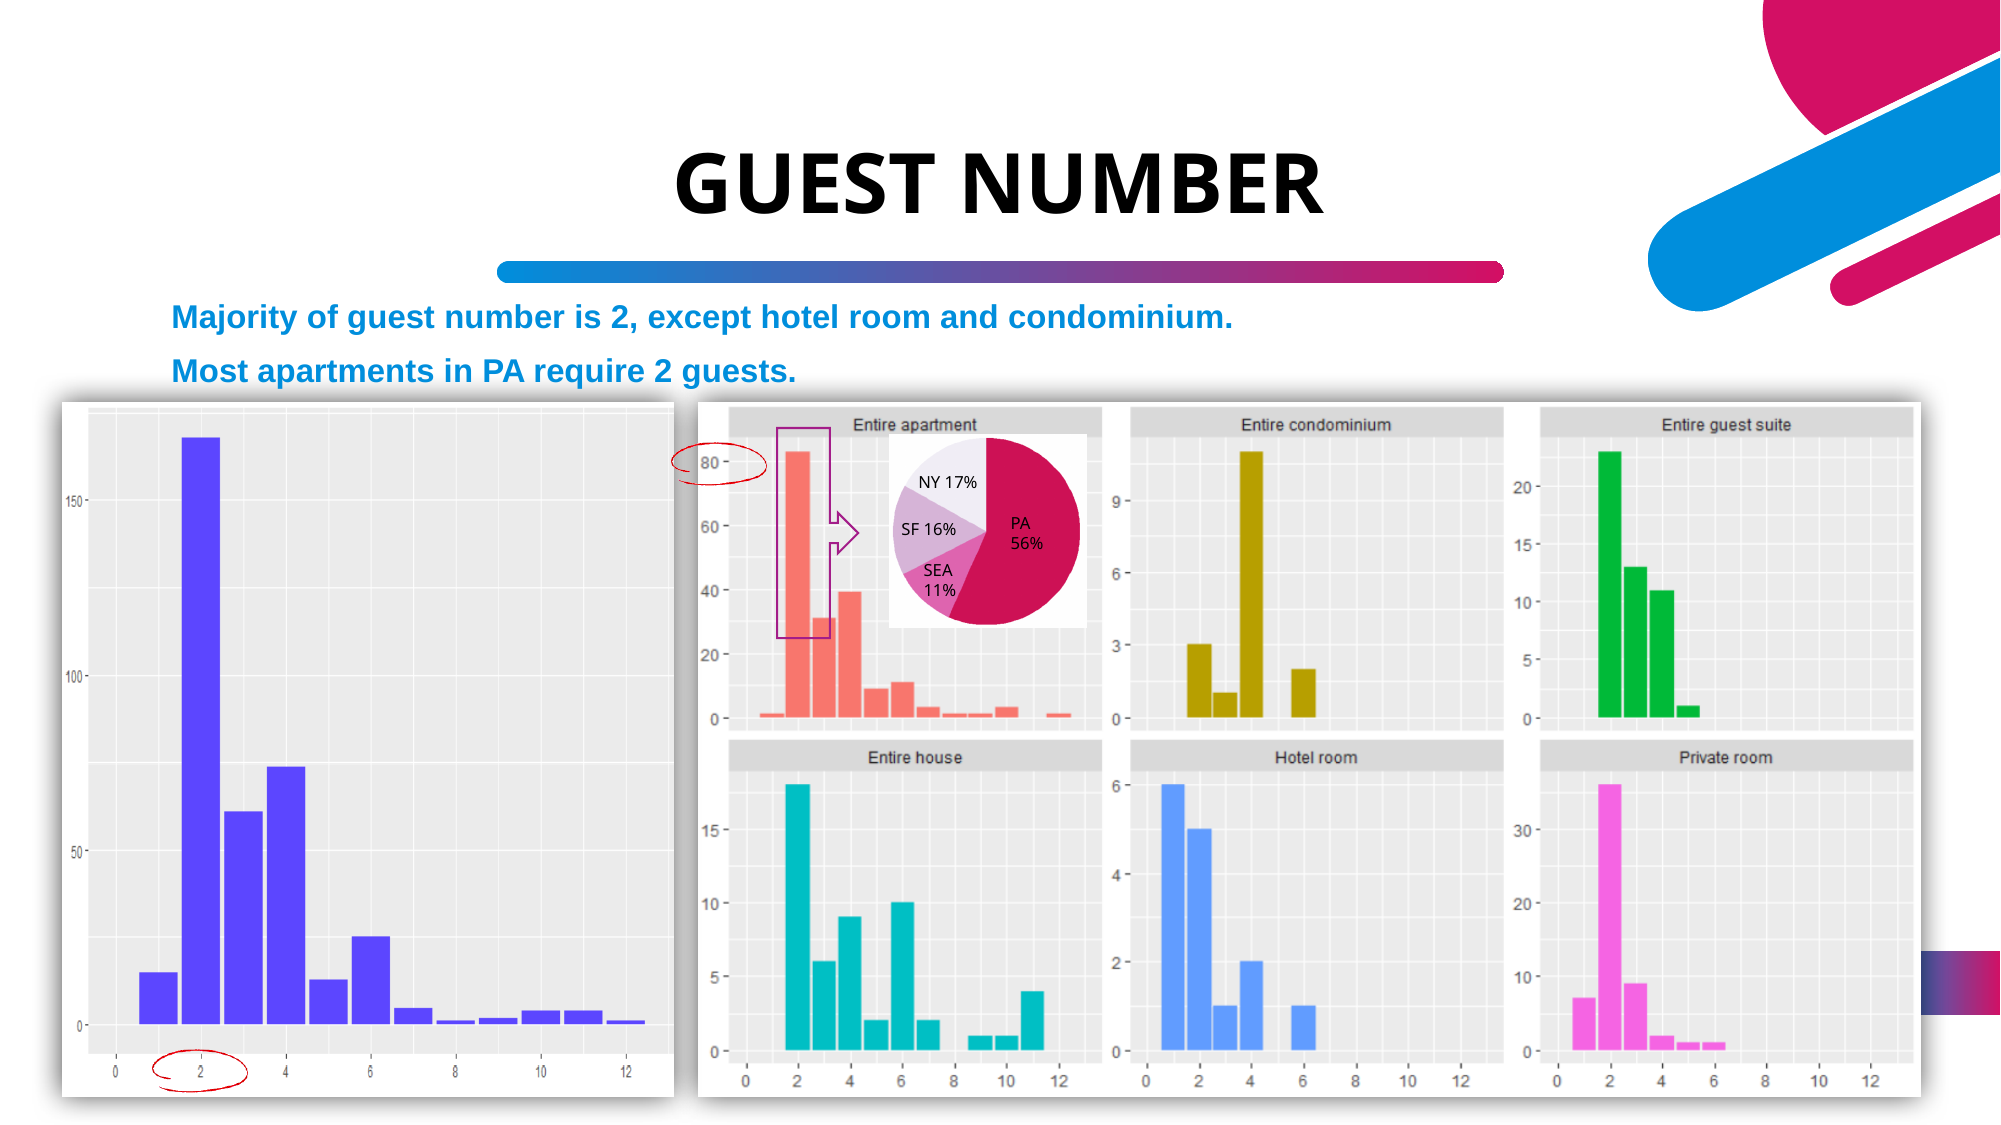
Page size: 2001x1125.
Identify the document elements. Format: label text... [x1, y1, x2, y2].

picture [62, 402, 1921, 1097]
title GUEST NUMBER [136, 128, 1862, 240]
text_box Majority of guest number is 2, except hotel room and condominium. Most apartments in PA require 2 guests. [156, 292, 1662, 398]
